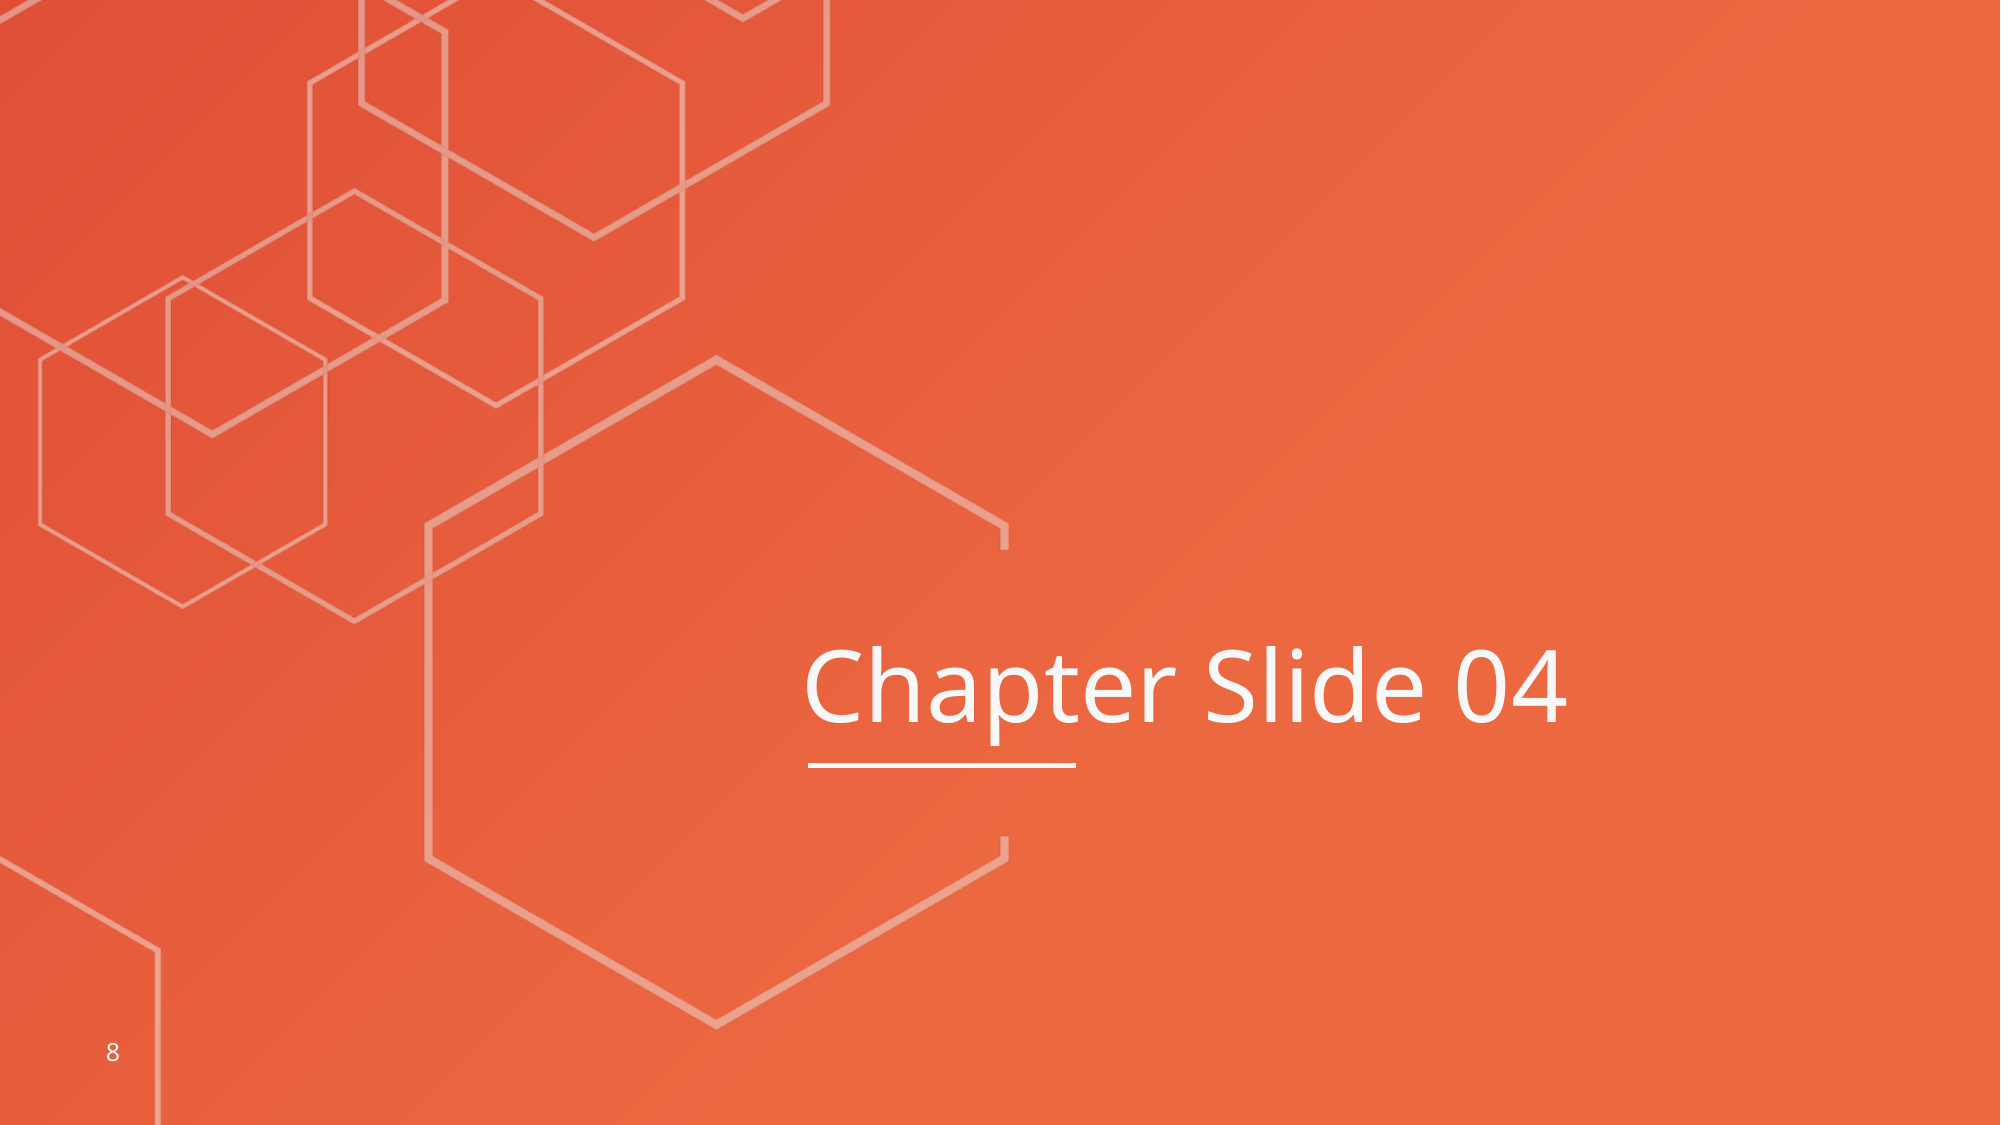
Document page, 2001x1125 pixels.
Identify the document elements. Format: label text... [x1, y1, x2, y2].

slide_number 8 [105, 1023, 556, 1084]
title Chapter Slide 04 [801, 575, 1948, 806]
